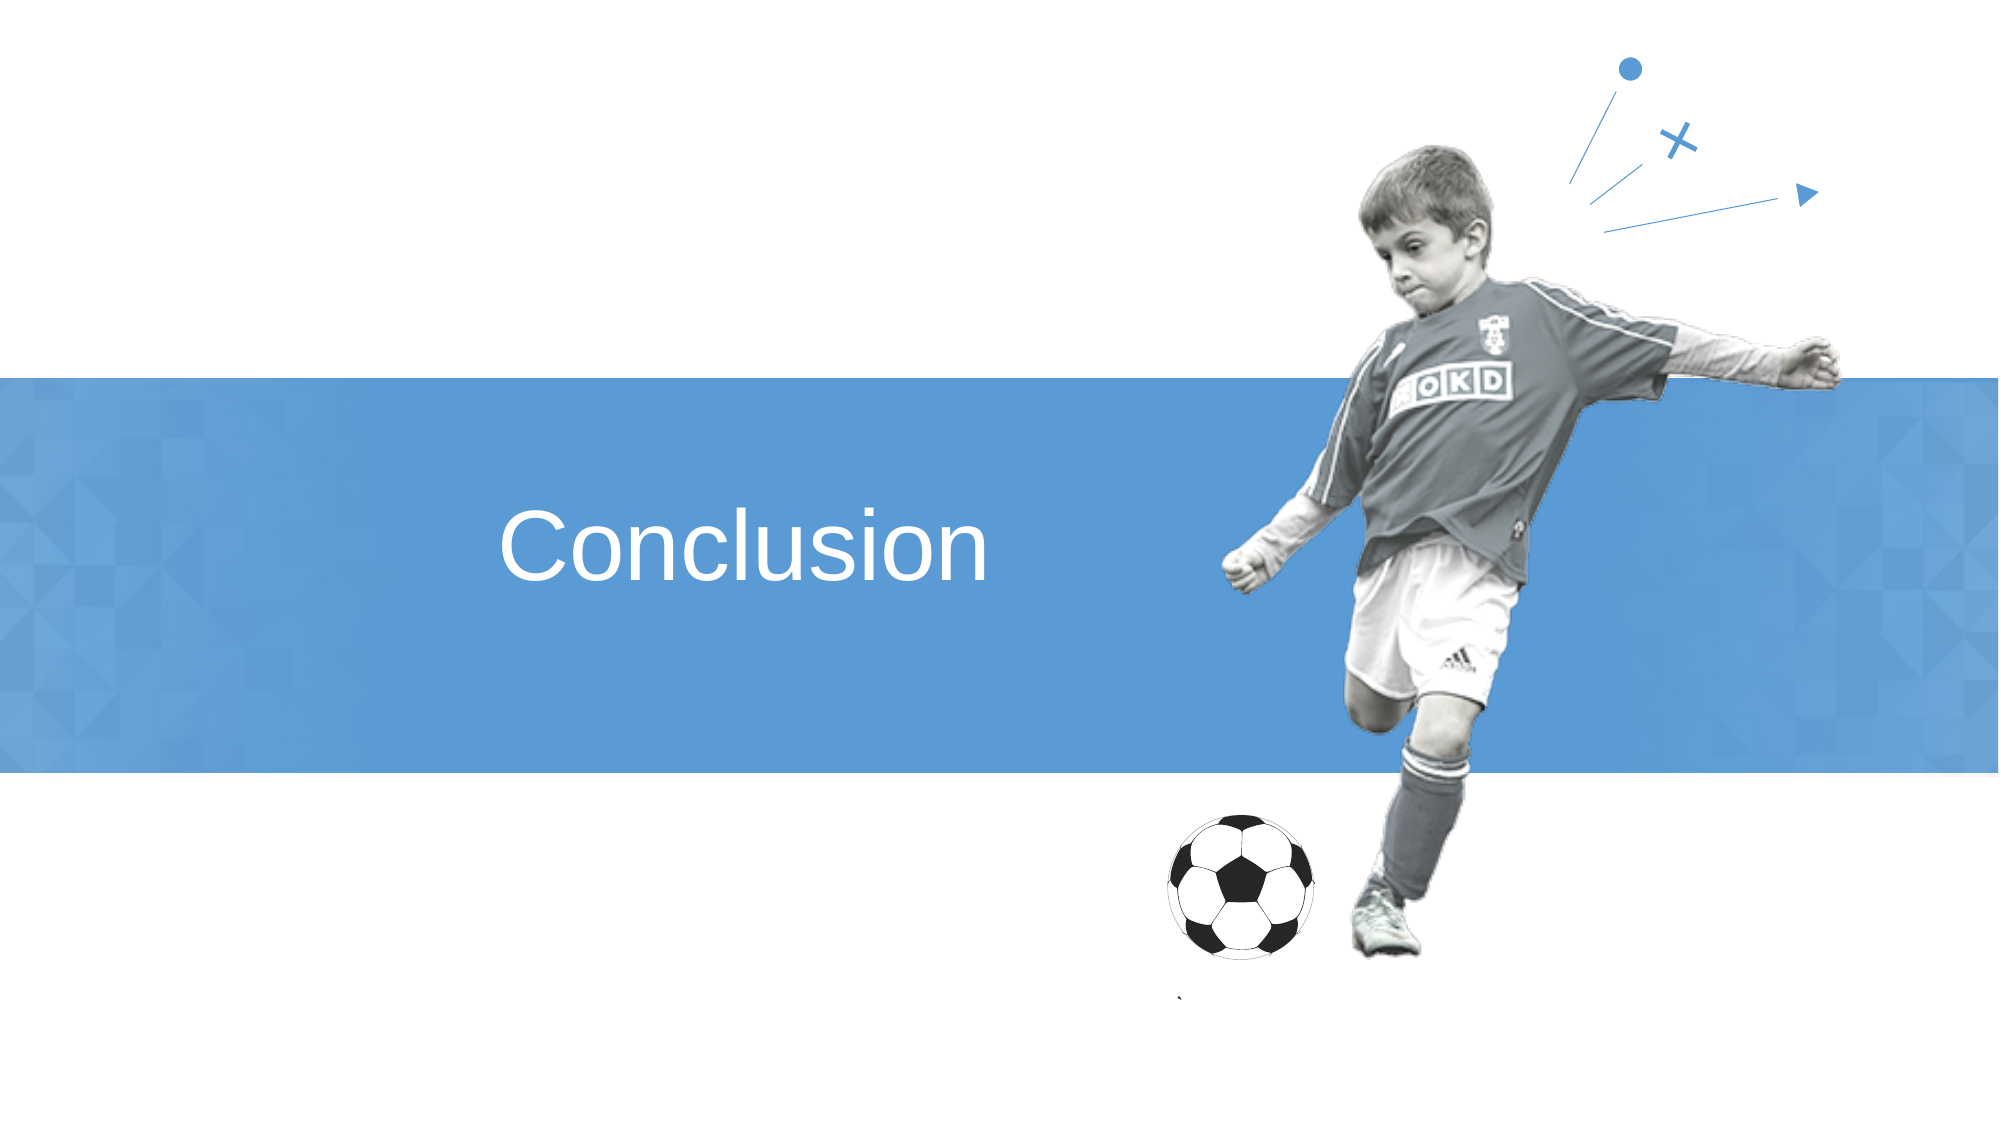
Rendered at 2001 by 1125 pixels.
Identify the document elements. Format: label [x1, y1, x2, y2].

text_box [1166, 144, 1844, 1000]
text_box [0, 377, 1166, 776]
text_box [1569, 54, 1821, 233]
text_box [1844, 377, 1999, 776]
